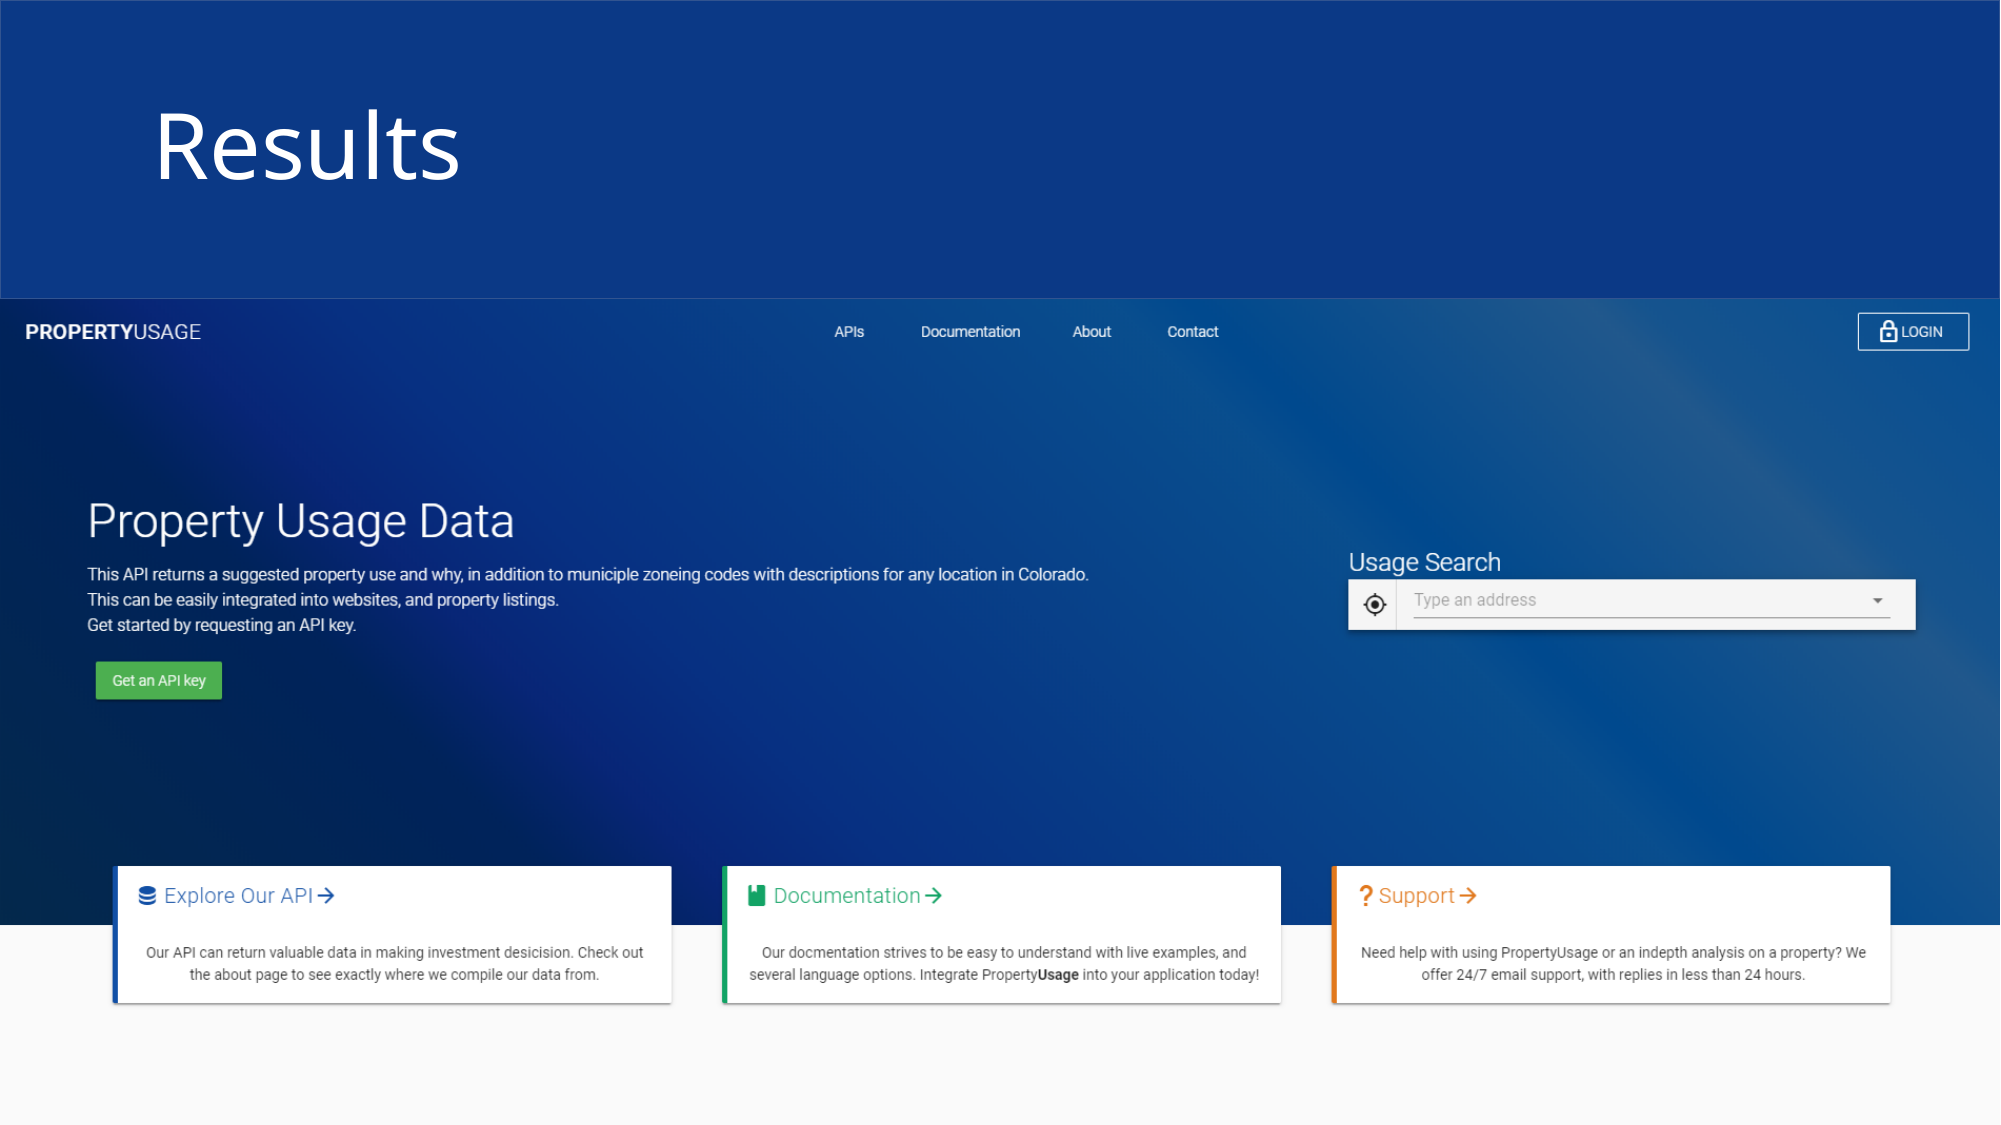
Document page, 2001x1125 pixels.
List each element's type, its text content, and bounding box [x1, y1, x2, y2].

picture [0, 299, 2000, 1125]
title Results [137, 41, 1863, 259]
text_box [0, 0, 2000, 299]
